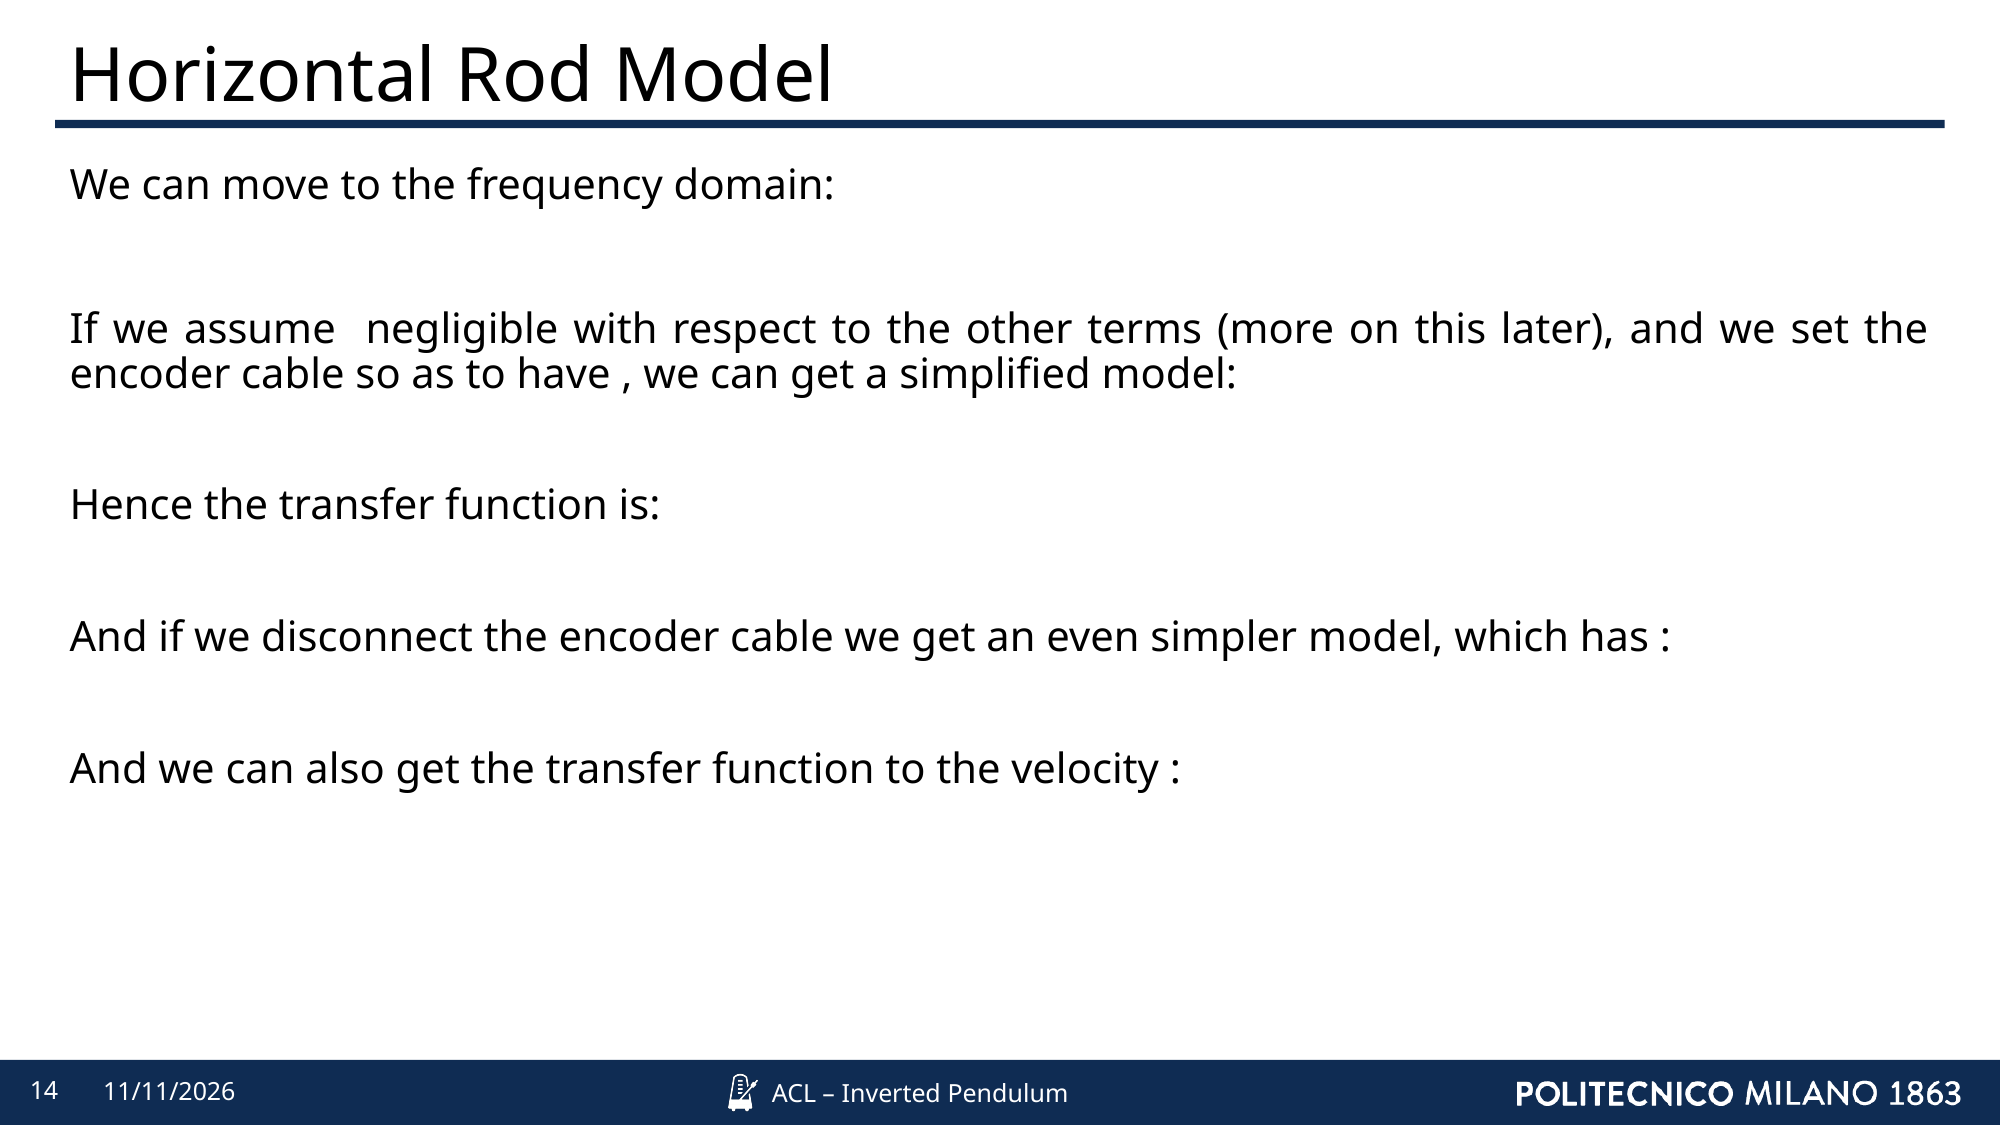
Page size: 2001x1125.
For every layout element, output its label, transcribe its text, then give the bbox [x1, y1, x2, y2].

picture [1510, 1068, 1967, 1117]
footer ACL – Inverted Pendulum [582, 1069, 1258, 1117]
title Horizontal Rod Model [55, 33, 1945, 120]
slide_number 14 [12, 1067, 76, 1115]
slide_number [88, 1069, 262, 1117]
